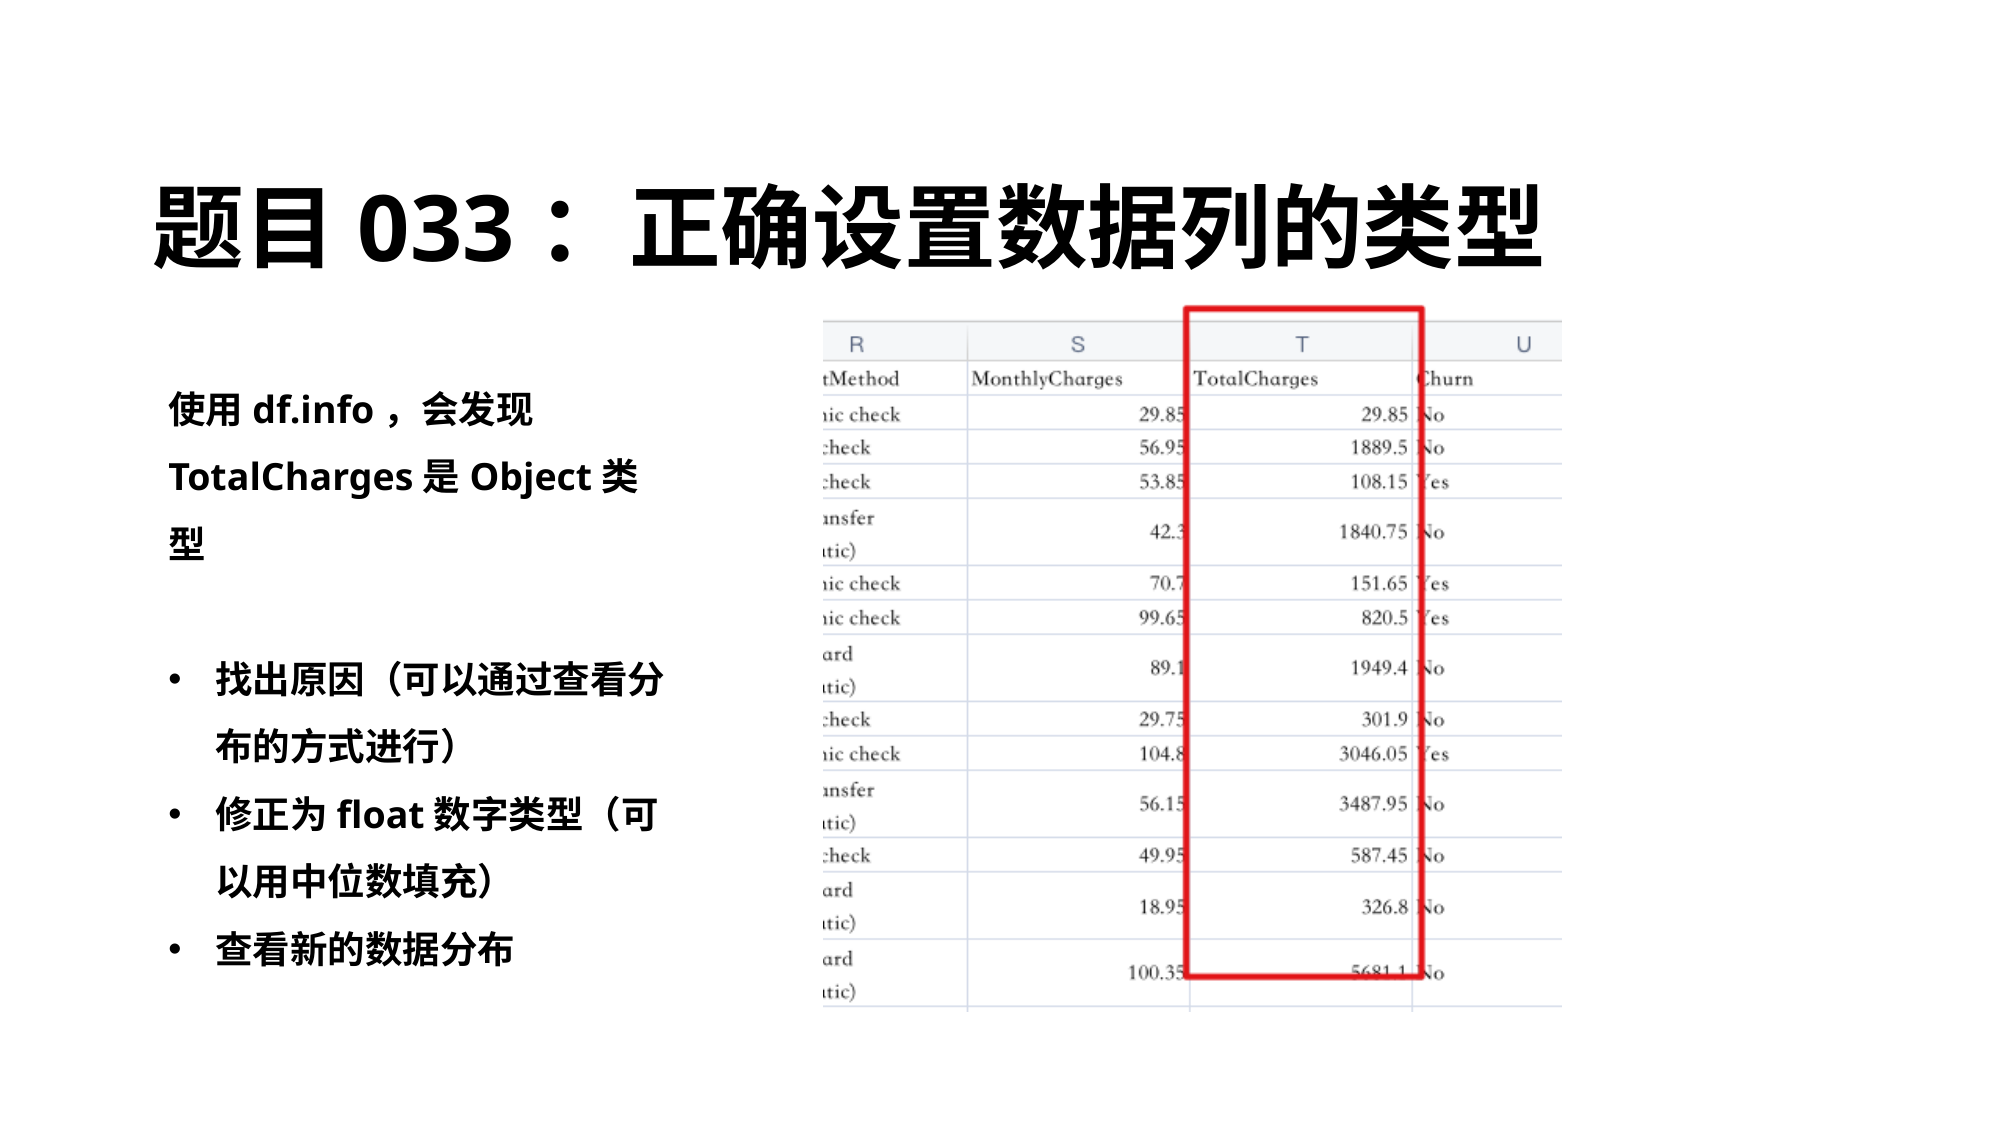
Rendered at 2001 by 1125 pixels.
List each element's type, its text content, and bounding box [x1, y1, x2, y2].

title 题目033：正确设置数据列的类型 [137, 123, 1863, 341]
text_box 使用df.info，会发现TotalCharges是Object类型 找出原因（可以通过查看分布的方式进行） 修正为float数字类型（可以用中位数填充） 查看新的数据分布 [153, 355, 683, 979]
picture [823, 296, 1562, 1013]
